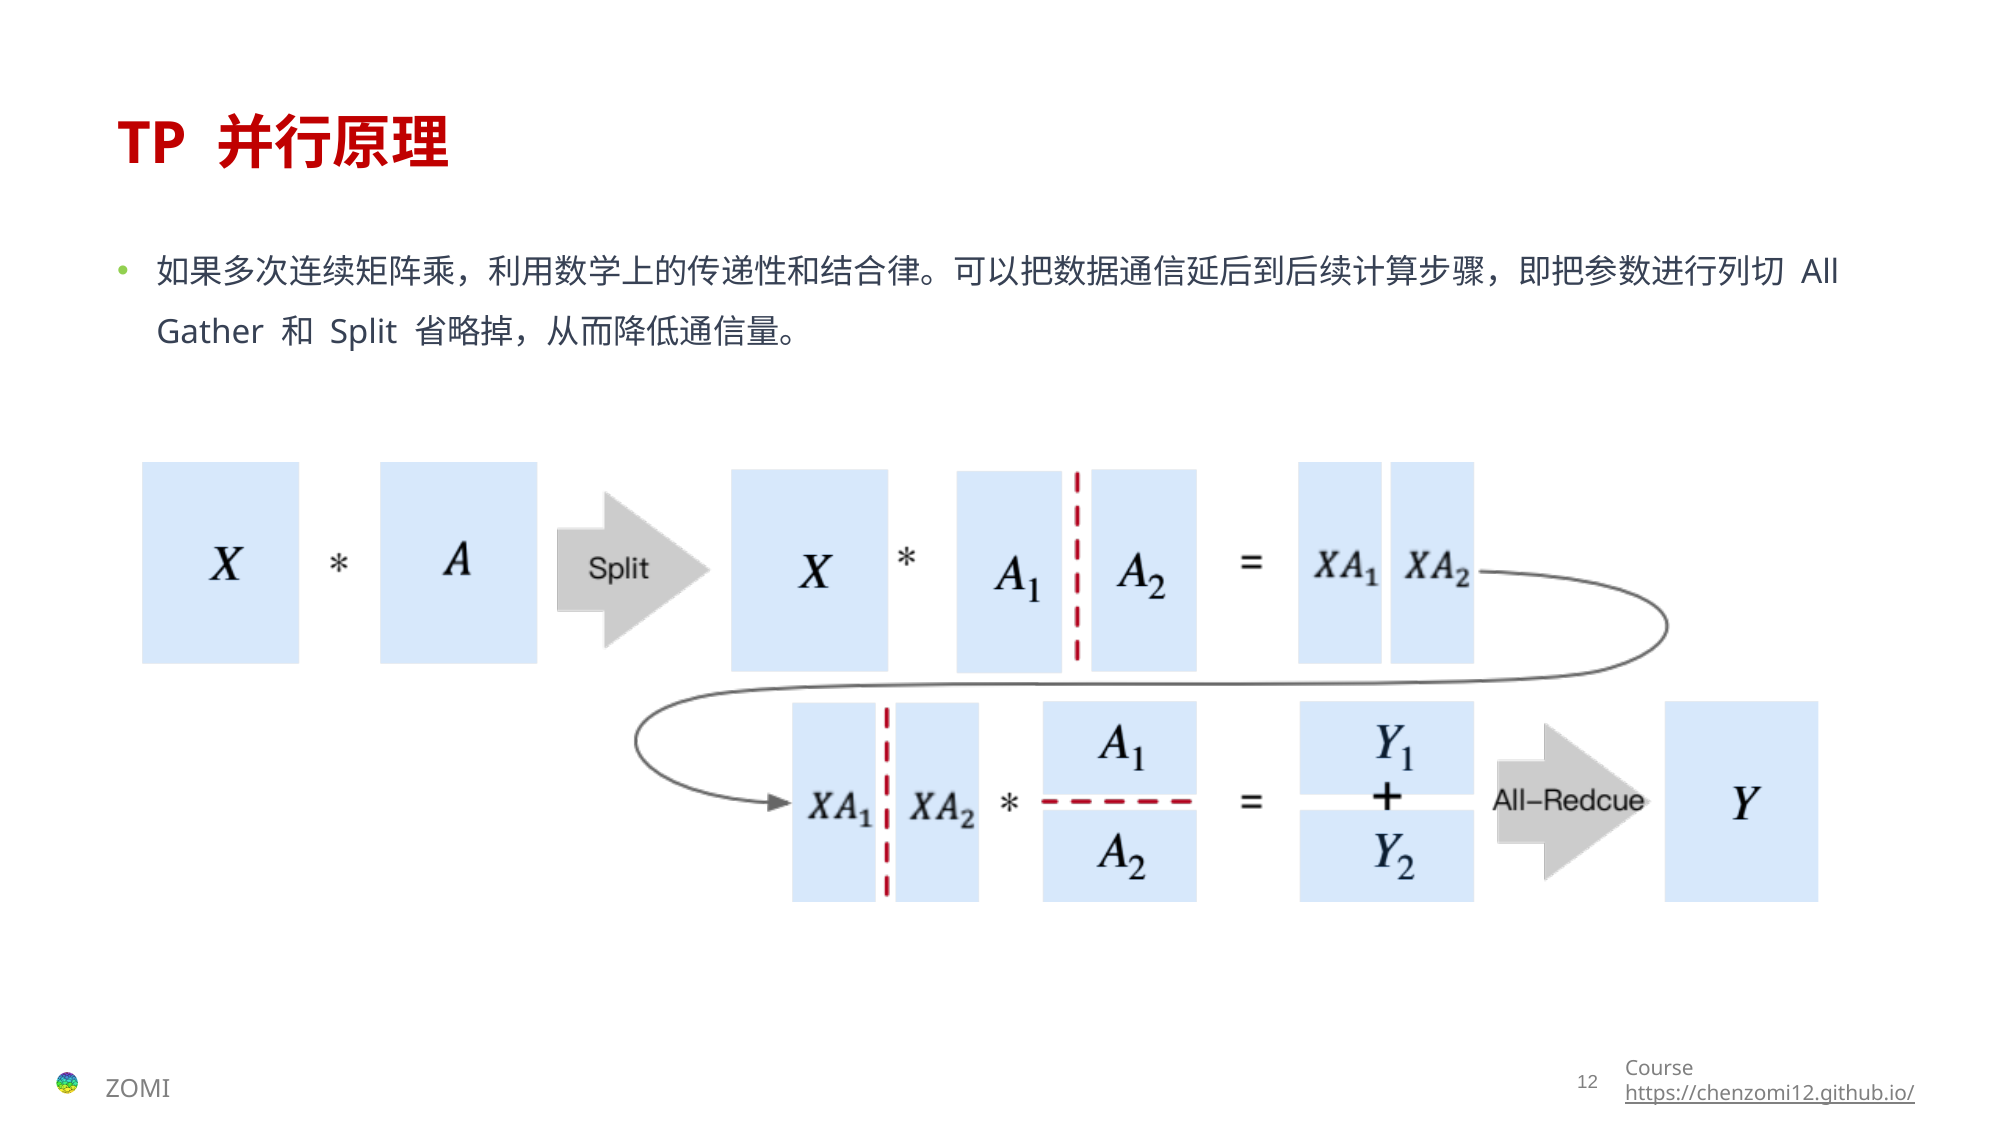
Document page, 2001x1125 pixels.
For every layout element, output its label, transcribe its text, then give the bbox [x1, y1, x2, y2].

title TP 并行原理 [102, 91, 1901, 189]
list 如果多次连续矩阵乘，利用数学上的传递性和结合律。可以把数据通信延后到后续计算步骤，即把参数进行列切 All Gather 和 Split 省略掉，从而降低通信量。 [102, 223, 1858, 1043]
picture [57, 1073, 77, 1093]
picture [141, 461, 1819, 903]
